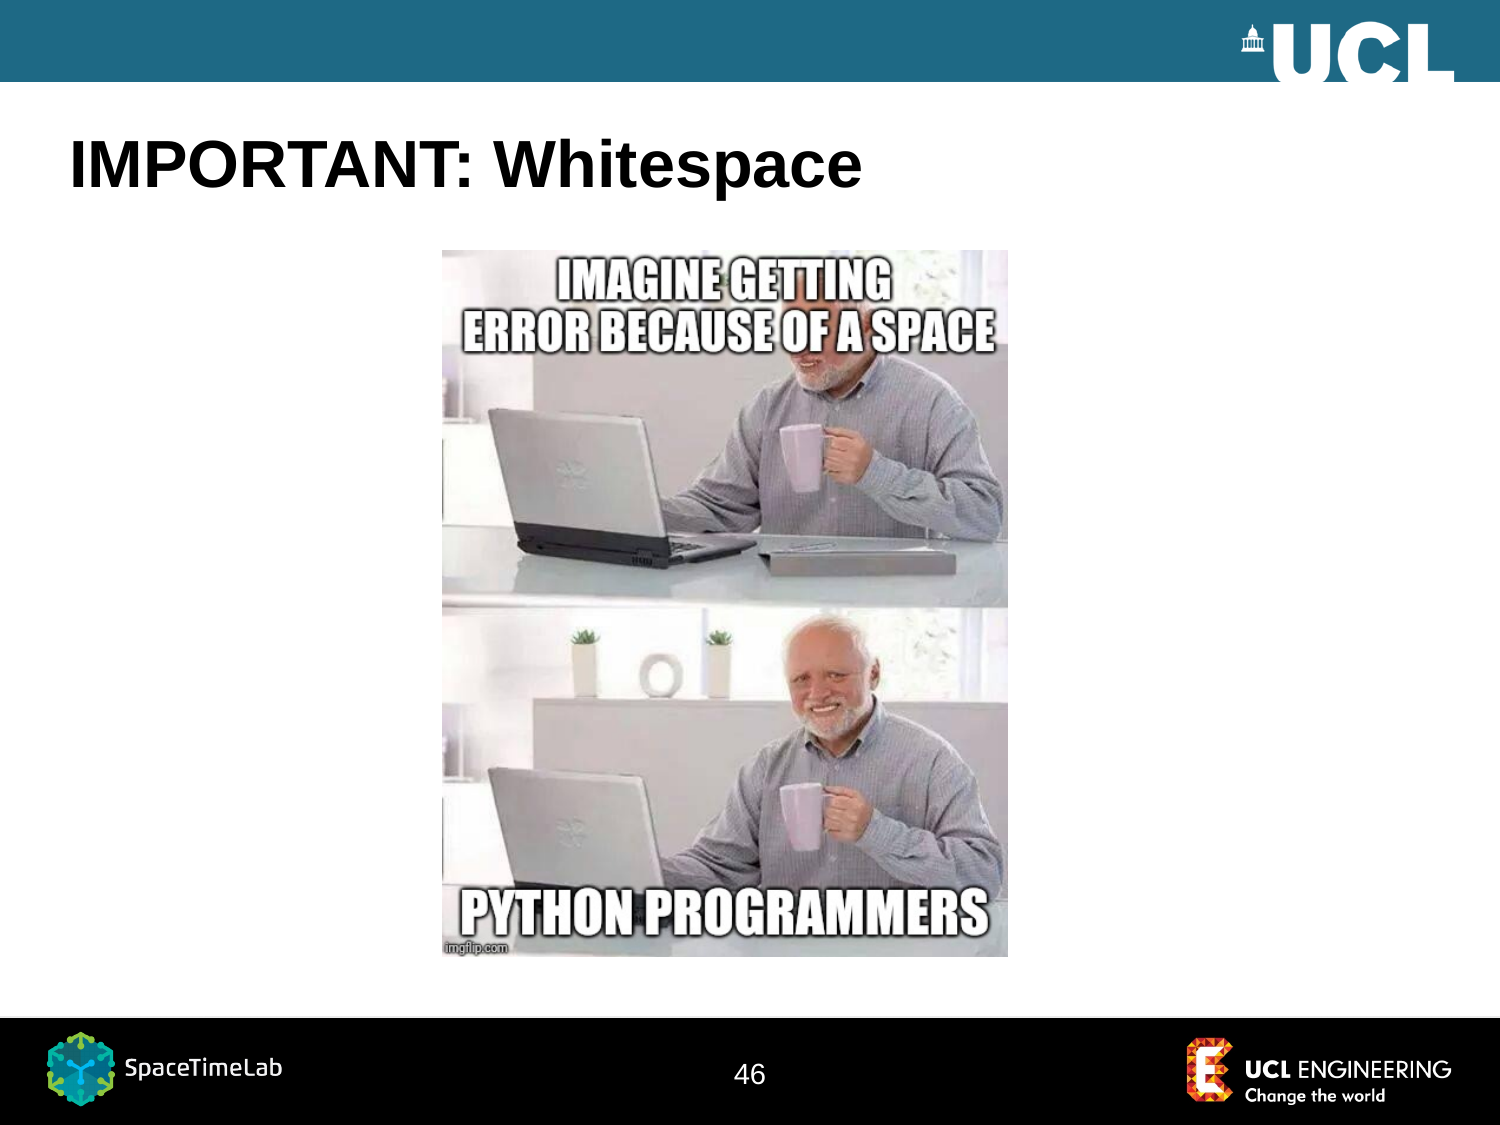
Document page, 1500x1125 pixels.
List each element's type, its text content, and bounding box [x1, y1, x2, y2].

picture [0, 990, 1500, 1125]
title IMPORTANT: Whitespace [54, 113, 1447, 197]
footer 46 [496, 1042, 1004, 1103]
picture [442, 250, 1008, 957]
